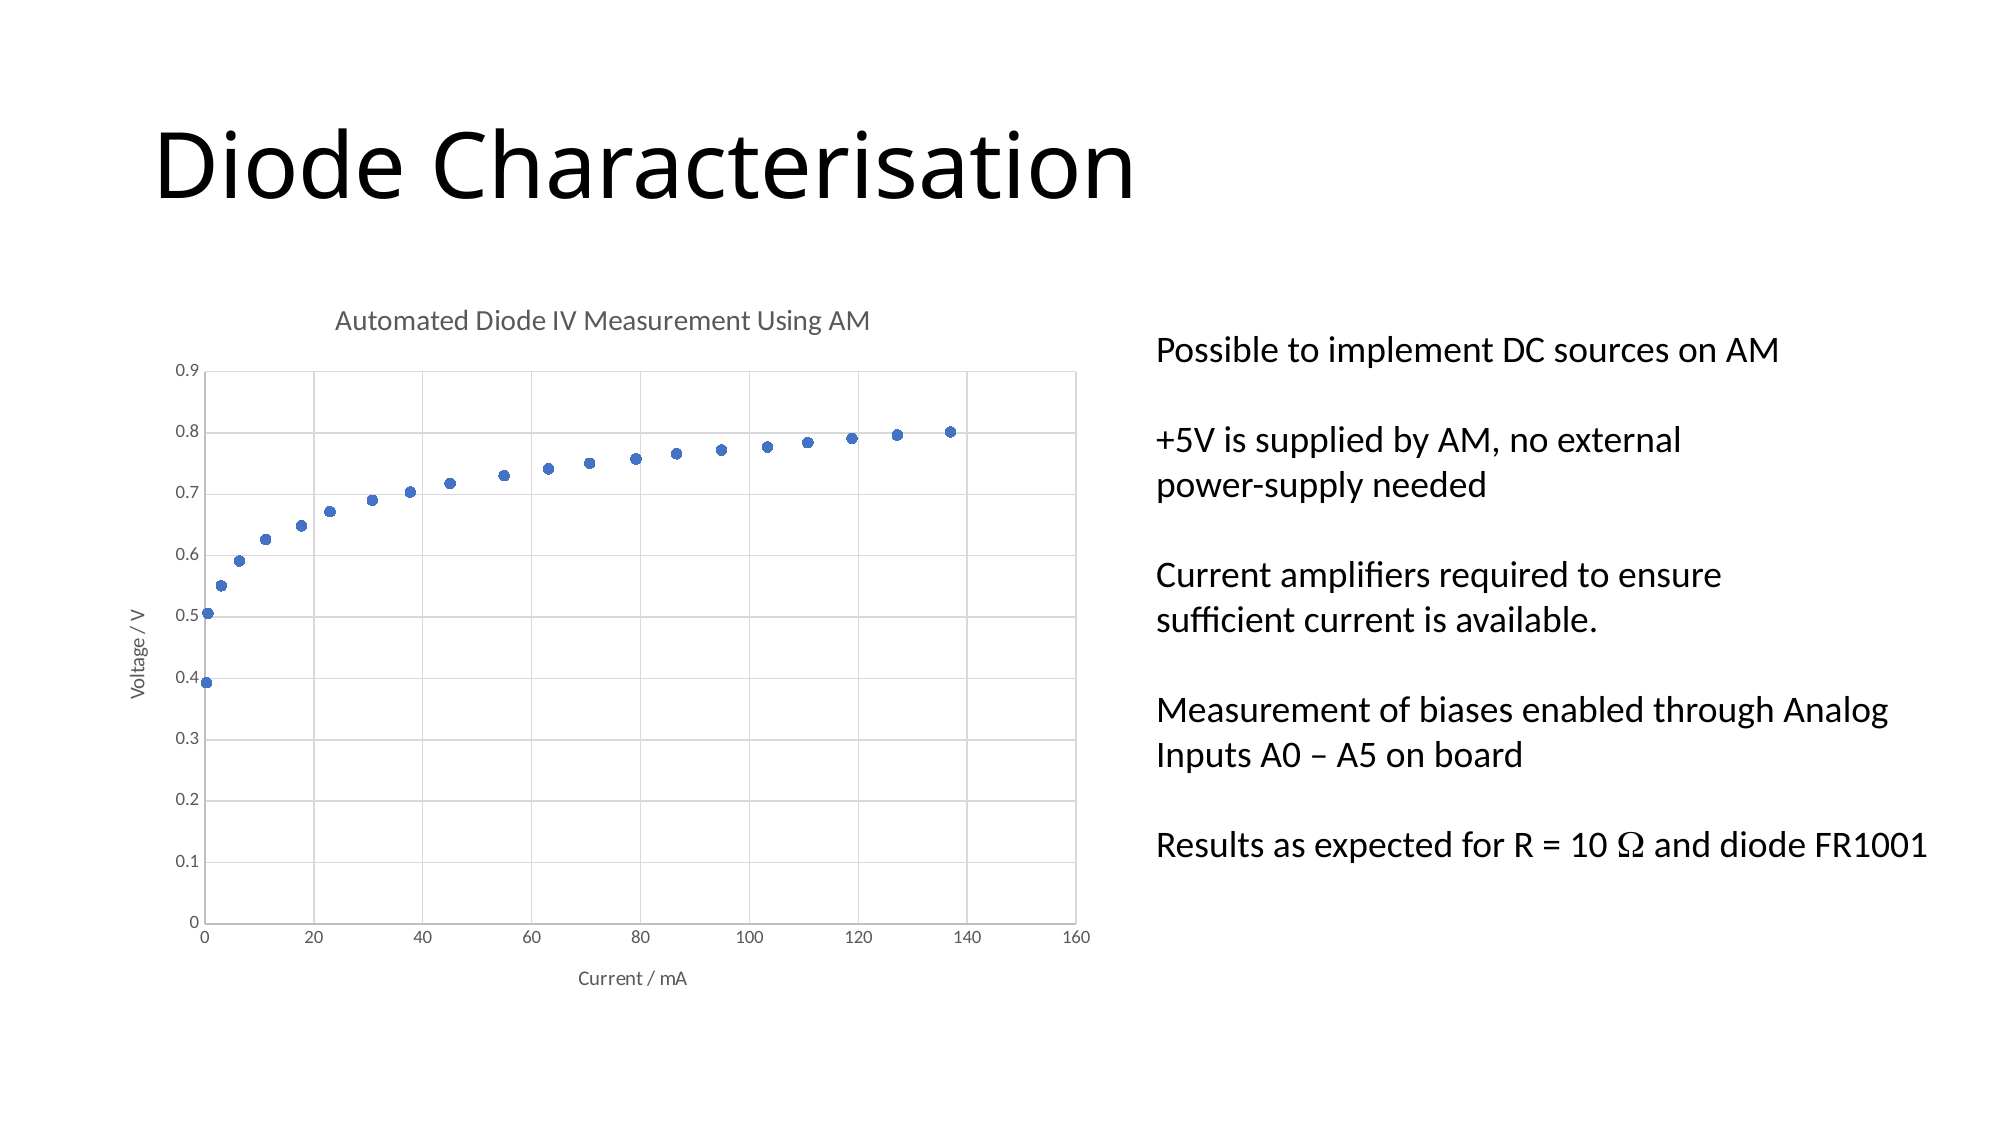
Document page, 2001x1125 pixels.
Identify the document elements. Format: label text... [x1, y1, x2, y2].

chart [95, 277, 1111, 1022]
text_box Possible to implement DC sources on AM +5V is supplied by AM, no external power-supply needed Current amplifiers required to ensure sufficient current is available. Measurement of biases enabled through Analog Inputs A0 – A5 on board Results as expected for R = 10 W and diode FR1001 [1141, 317, 1944, 873]
title Diode Characterisation [137, 59, 1863, 278]
